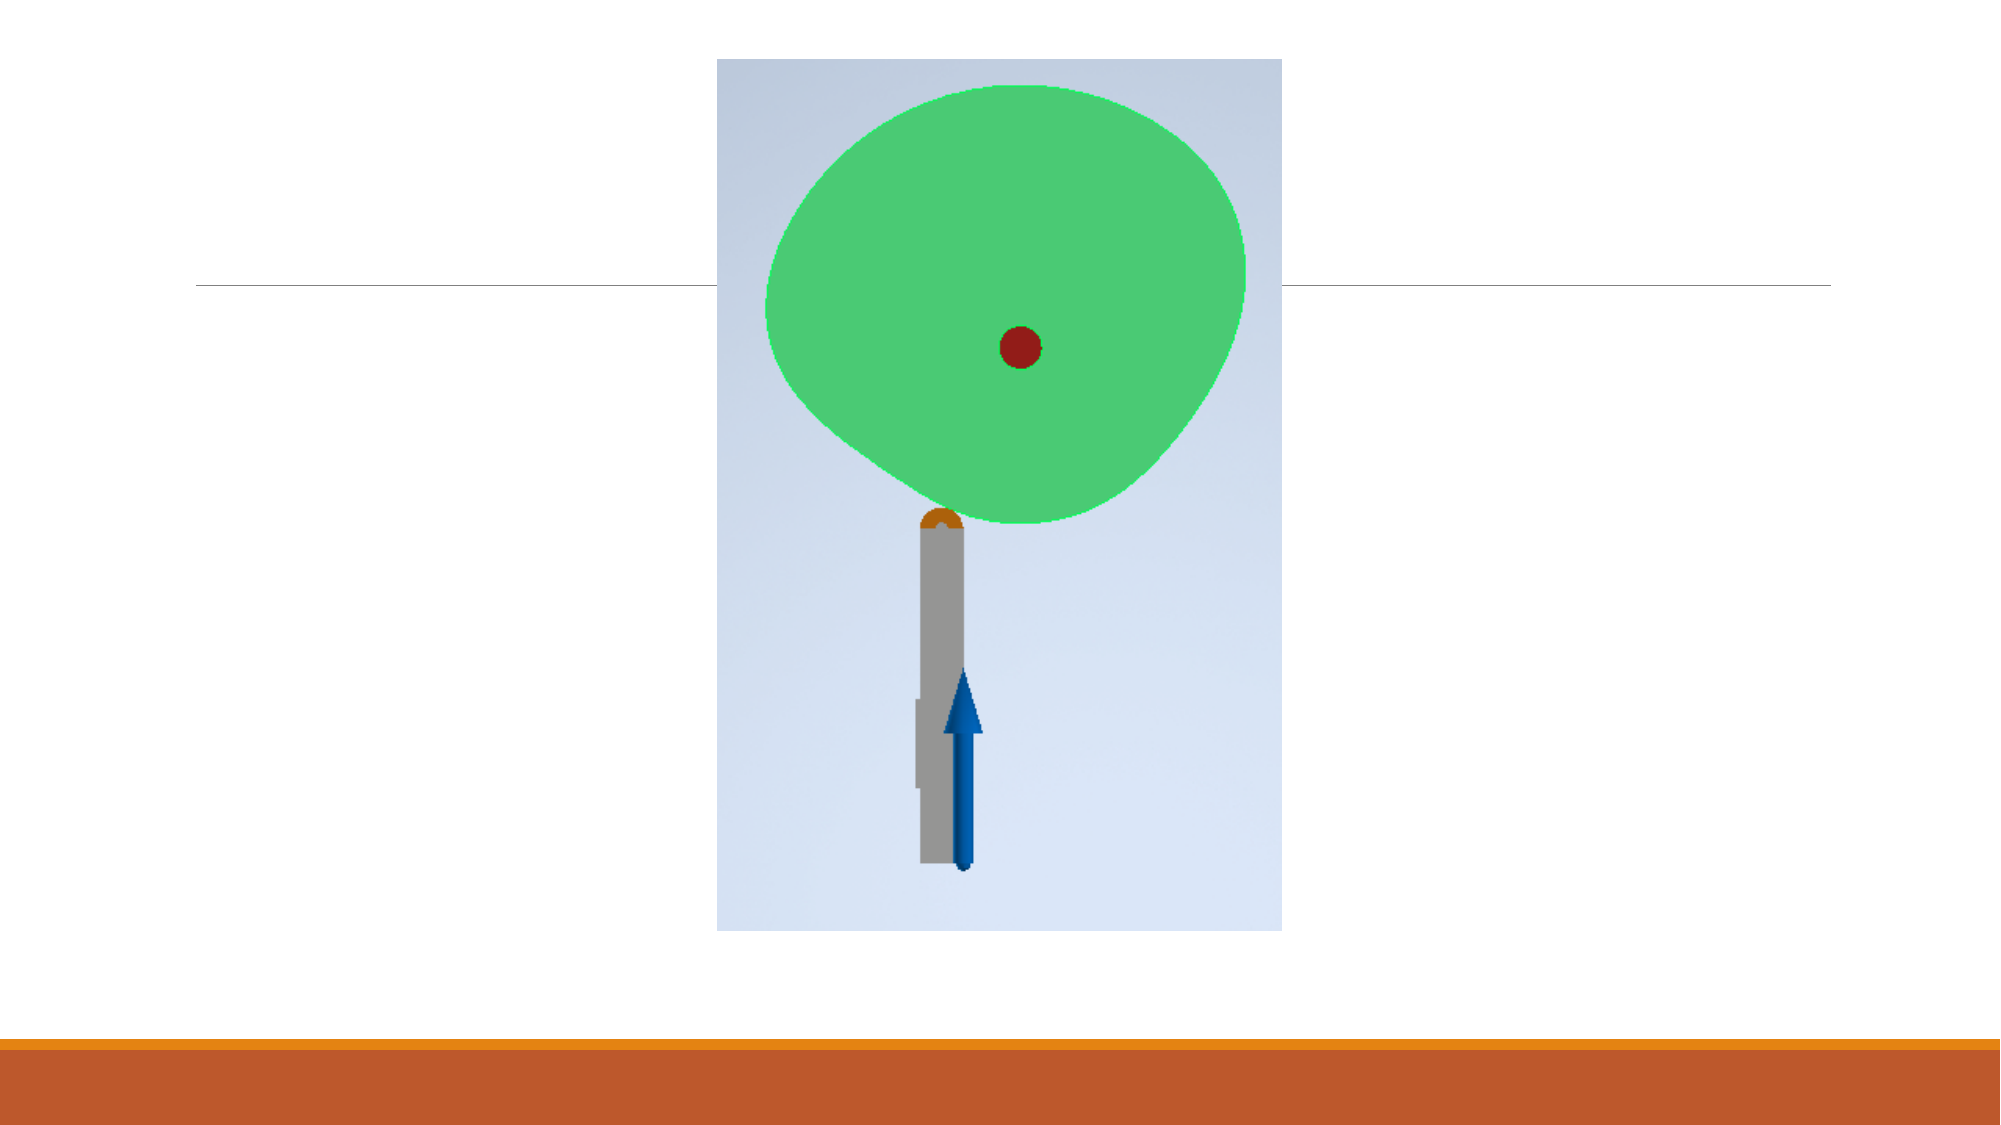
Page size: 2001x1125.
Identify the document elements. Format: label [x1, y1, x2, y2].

picture [717, 59, 1283, 931]
